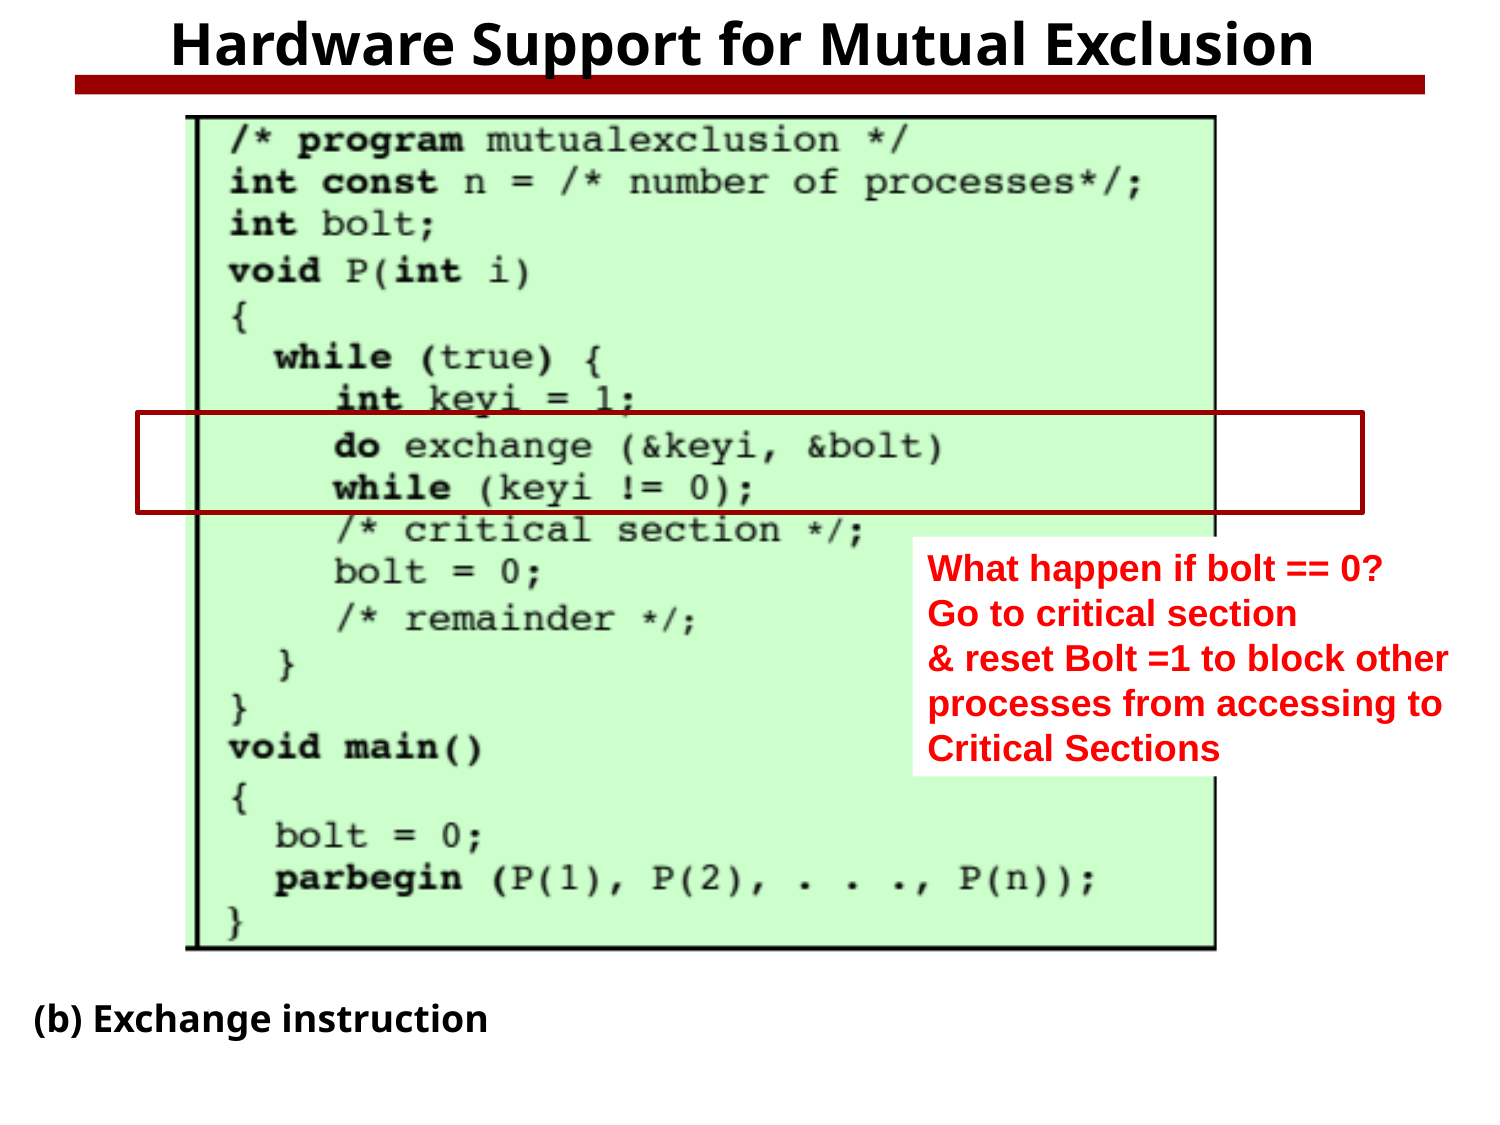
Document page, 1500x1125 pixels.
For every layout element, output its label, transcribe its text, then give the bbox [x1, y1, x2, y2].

picture [184, 98, 1316, 975]
text_box [135, 410, 184, 515]
text_box Hardware Support for Mutual Exclusion [56, 0, 1444, 85]
text_box [1316, 410, 1365, 515]
text_box (b) Exchange instruction [0, 987, 567, 1048]
text_box What happen if bolt == 0? Go to critical section & reset Bolt =1 to block other processes from accessing to Critical Sections [1316, 536, 1475, 777]
